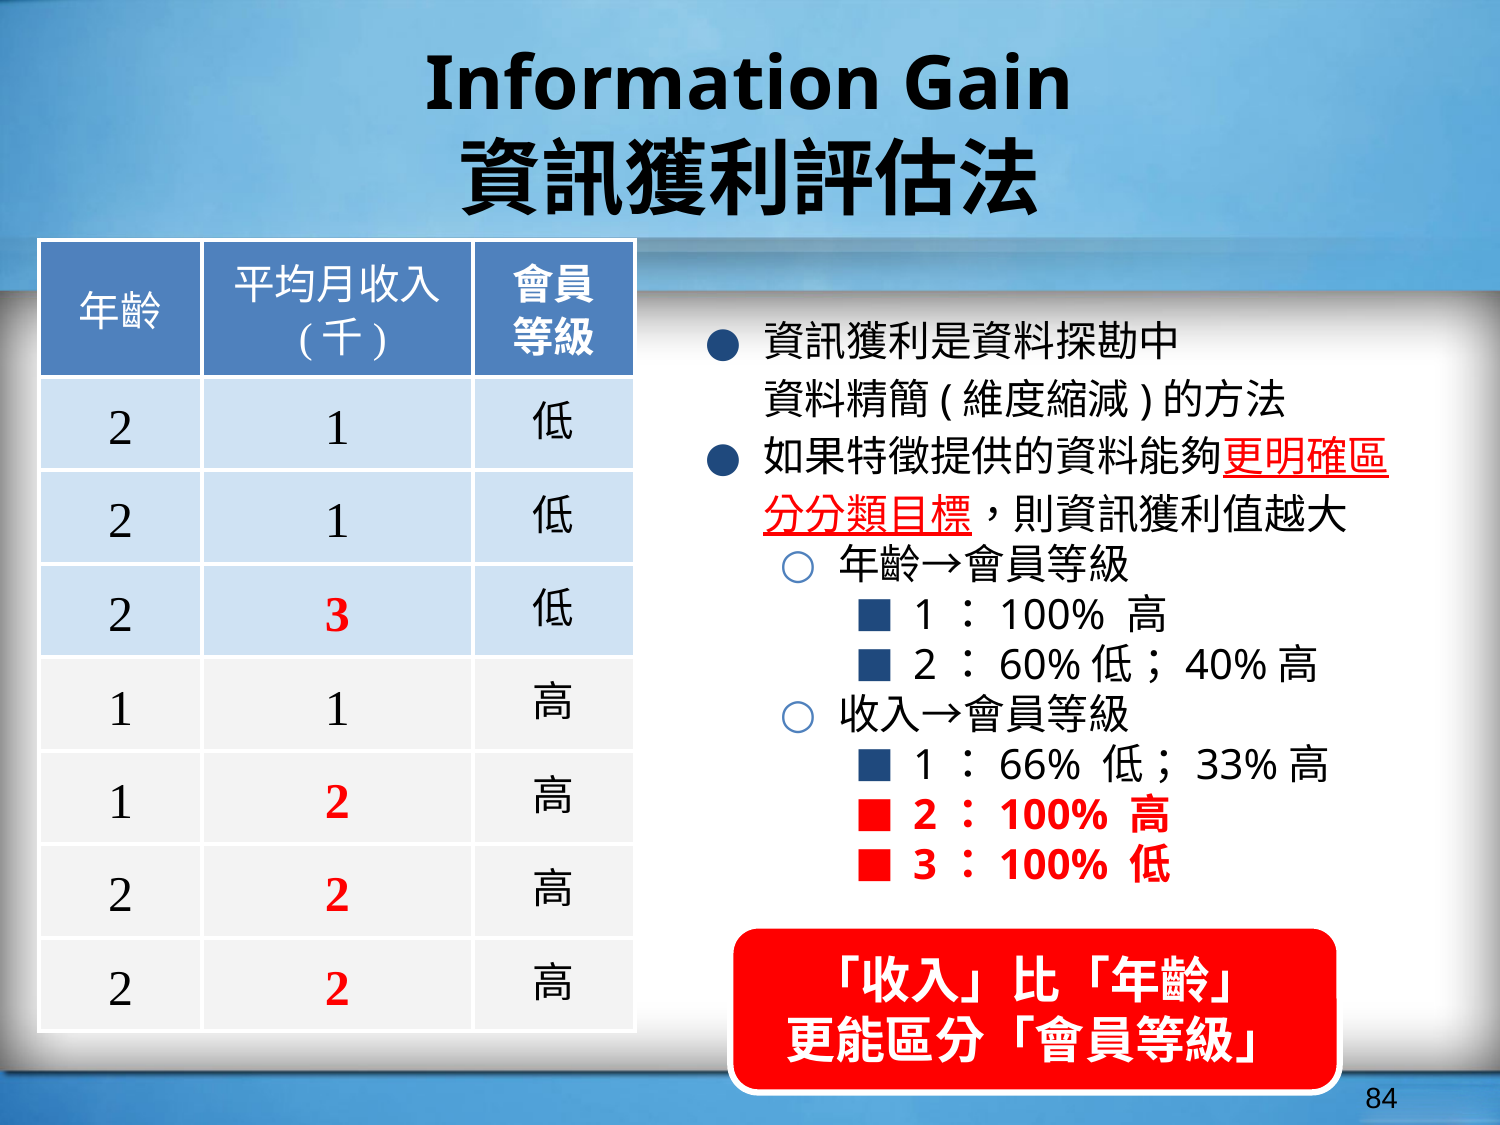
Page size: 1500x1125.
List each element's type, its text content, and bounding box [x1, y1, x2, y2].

table_cell 低 [475, 379, 633, 468]
table_cell 2 [41, 379, 200, 468]
table_header 平均月收入 (千) [204, 242, 471, 375]
table_cell 1 [204, 659, 471, 749]
table_cell 3 [204, 566, 471, 655]
table_header 會員 等級 [475, 242, 633, 375]
table_cell 2 [41, 472, 200, 562]
table_cell 1 [204, 379, 471, 468]
title Information Gain 資訊獲利評估法 [78, 27, 1422, 232]
list 資訊獲利是資料探勘中 資料精簡(維度縮減)的方法 如果特徵提供的資料能夠更明確區分分類目標，則資訊獲利值越大 年齡→會員等級 1：100% 高 2：60%低；40%高 收入→會員等級 1：66% 低；33%高 2：100% 高 3：100% 低 [673, 292, 1422, 1066]
table_cell 高 [475, 846, 633, 936]
table_cell 高 [475, 940, 633, 1029]
table_cell 高 [475, 753, 633, 842]
table_header 年齡 [41, 242, 200, 375]
table_cell 2 [41, 566, 200, 655]
table_cell 2 [204, 846, 471, 936]
table_cell 2 [41, 846, 200, 936]
table_cell 1 [41, 753, 200, 842]
table_cell 1 [41, 659, 200, 749]
table_cell 低 [475, 566, 633, 655]
slide_number ‹#› [1350, 1074, 1488, 1118]
picture [0, 0, 1500, 1125]
table_cell 2 [41, 940, 200, 1029]
table_cell 低 [475, 472, 633, 562]
text_box 「收入」比「年齡」 更能區分「會員等級」 [730, 925, 1340, 1093]
table_cell 高 [475, 659, 633, 749]
table_cell 2 [204, 940, 471, 1029]
table_cell 1 [204, 472, 471, 562]
table_cell 2 [204, 753, 471, 842]
